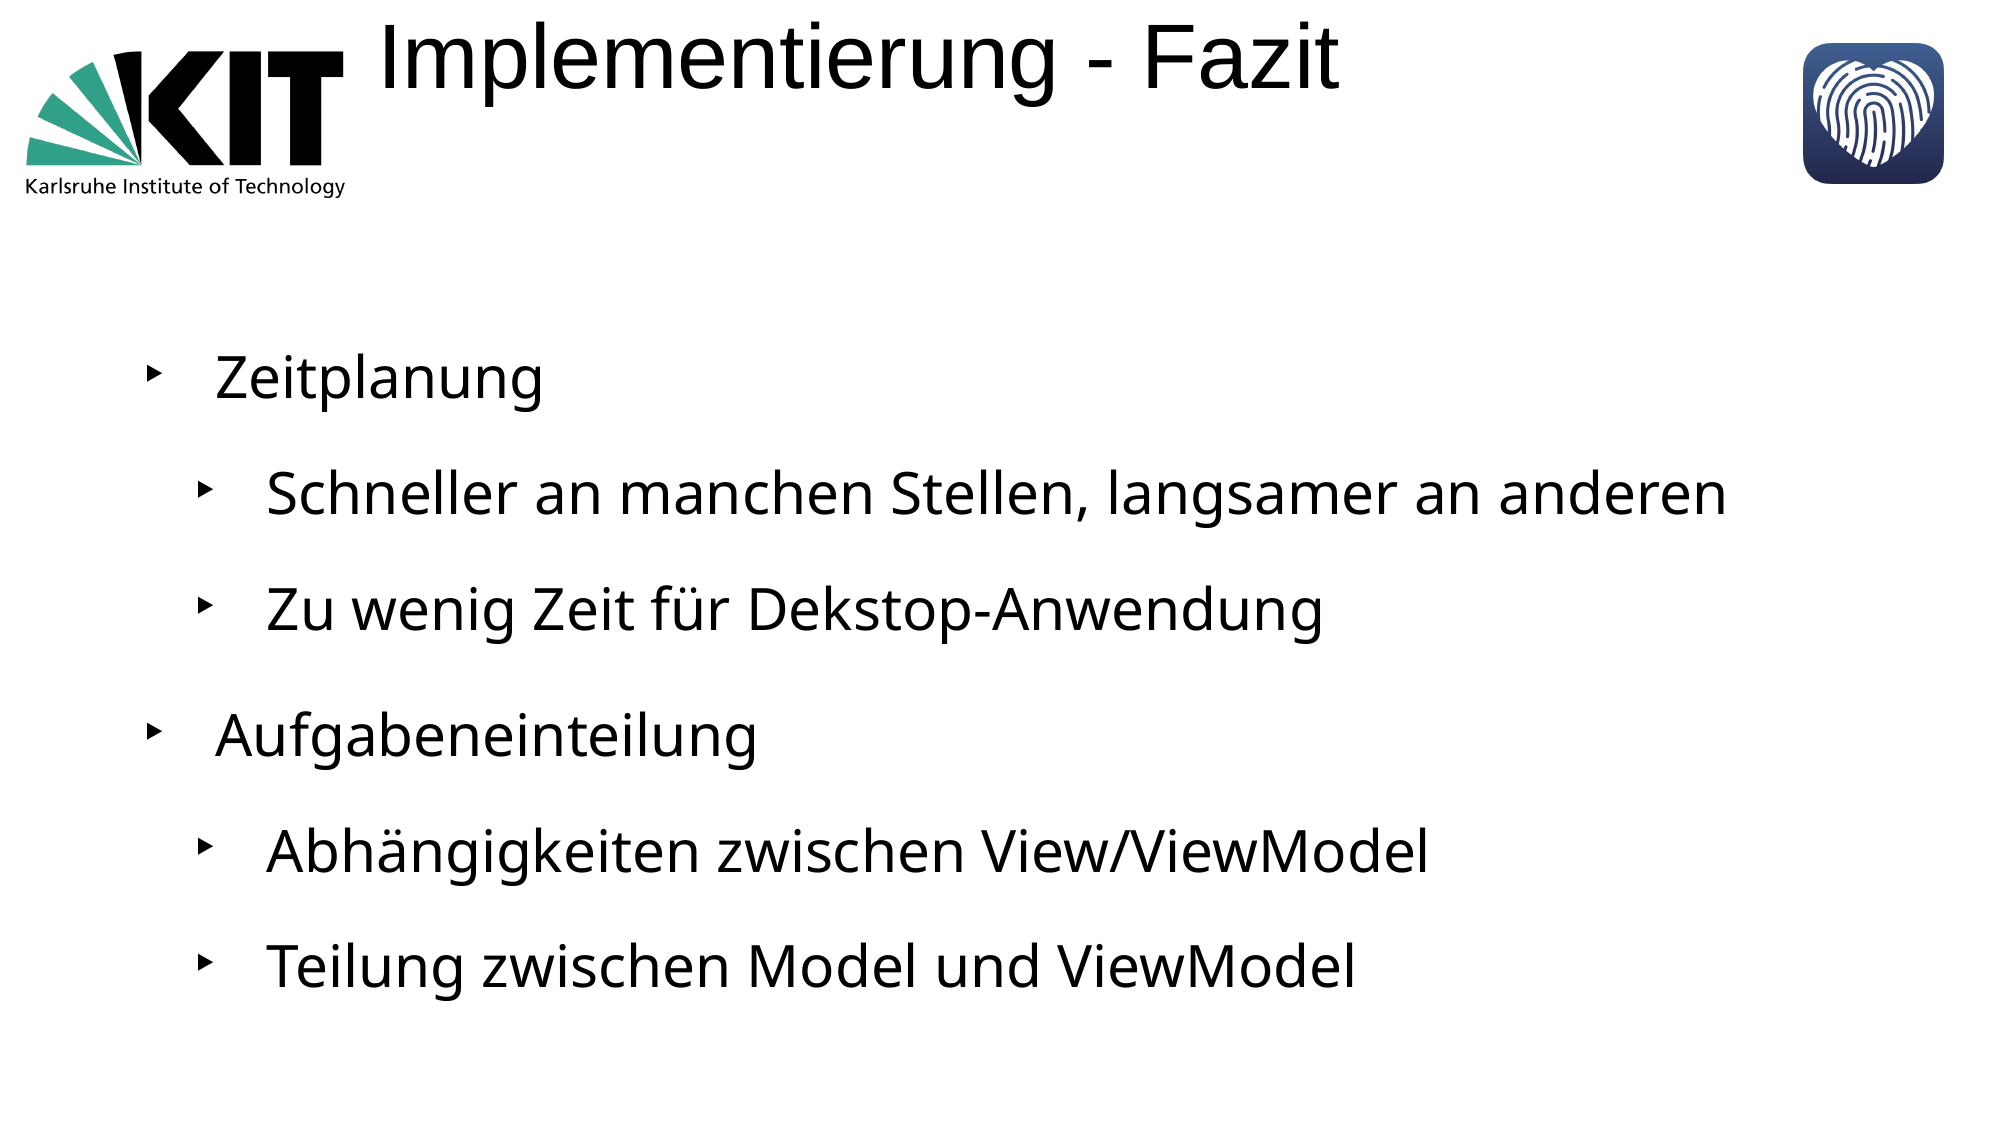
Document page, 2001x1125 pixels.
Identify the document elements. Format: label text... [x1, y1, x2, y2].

title Implementierung - Fazit [362, 5, 1804, 223]
list Zeitplanung Schneller an manchen Stellen, langsamer an anderen Zu wenig Zeit für Dekstop-Anwendung Aufgabeneinteilung Abhängigkeiten zwischen View/ViewModel Teilung zwischen Model und ViewModel [137, 299, 1863, 1014]
picture [1804, 43, 1944, 184]
picture [23, 43, 348, 206]
